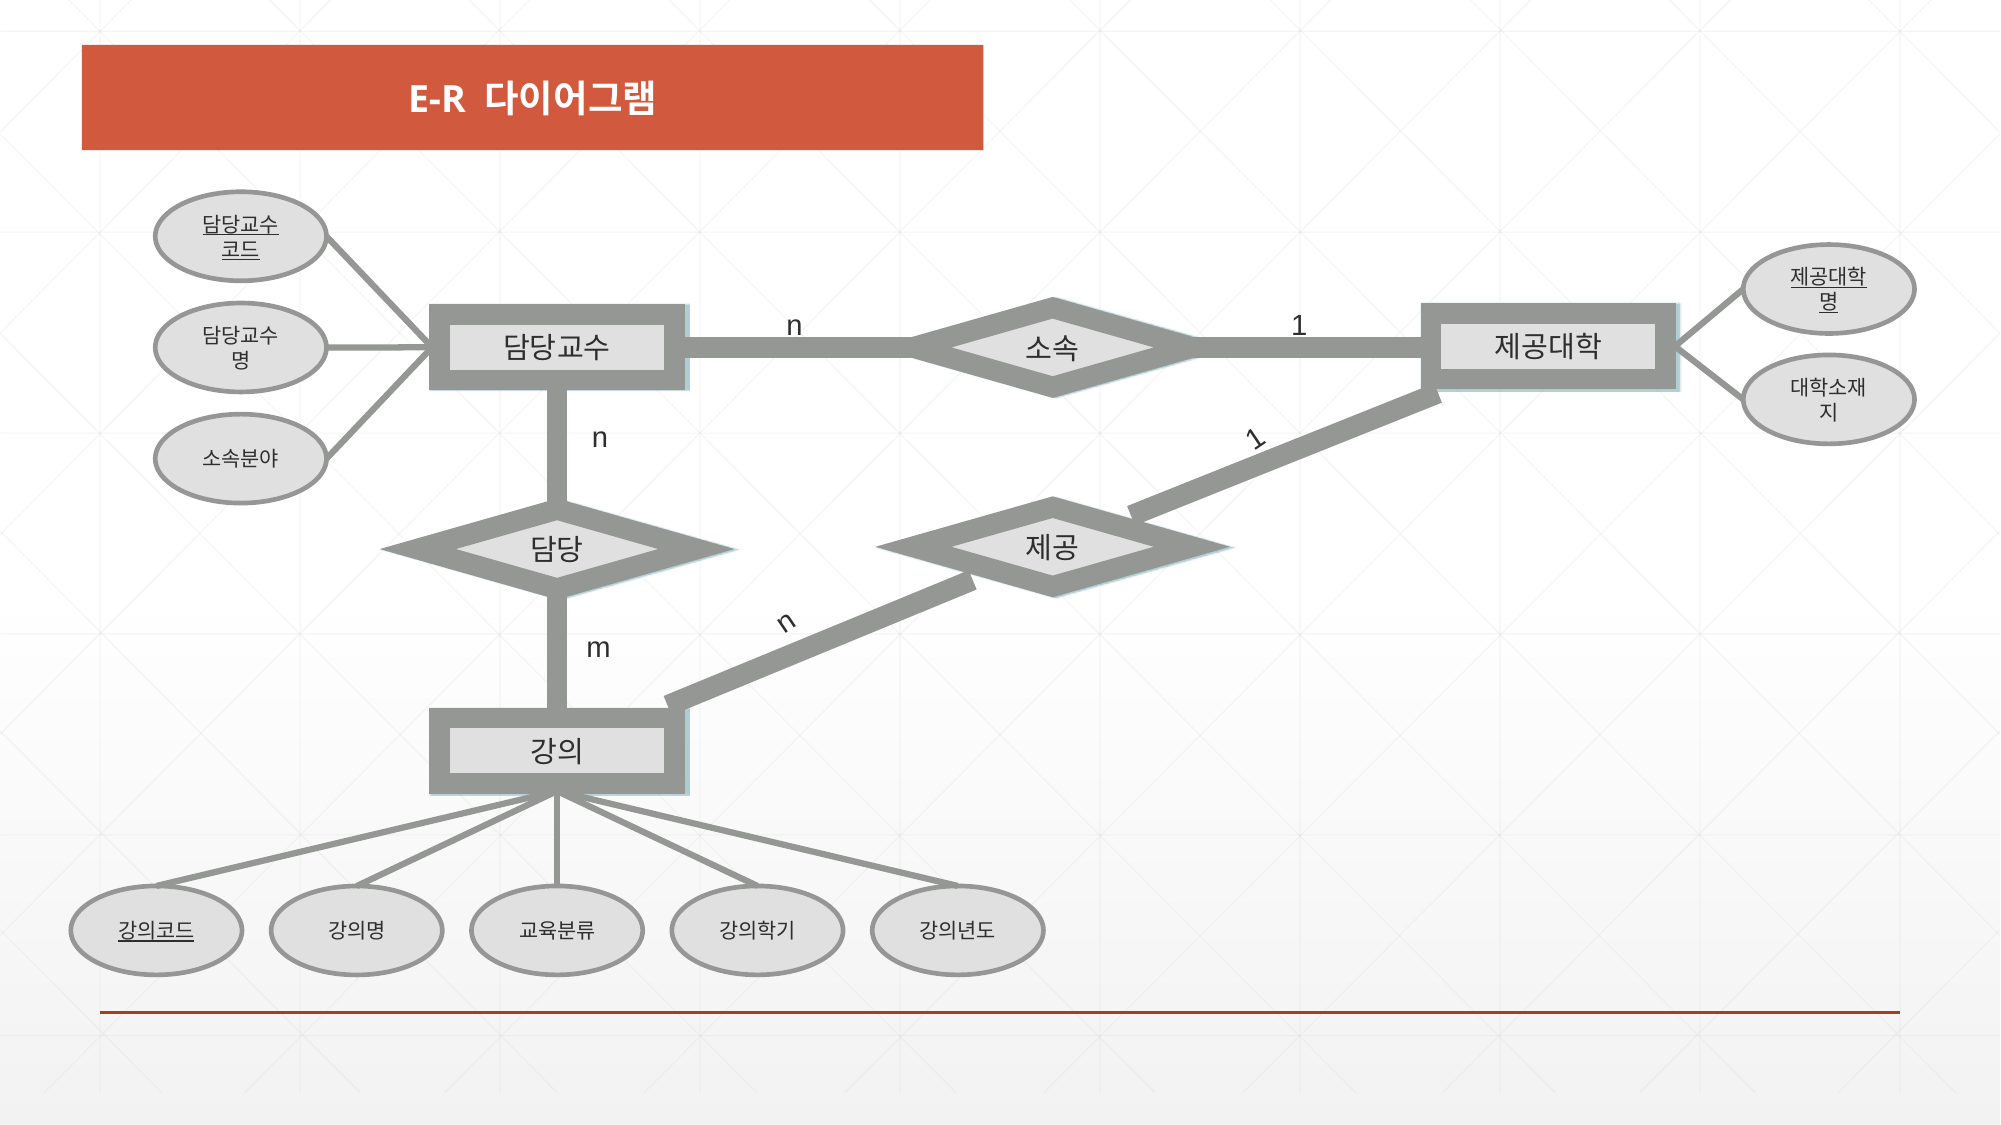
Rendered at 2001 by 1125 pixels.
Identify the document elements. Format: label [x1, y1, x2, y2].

text_box [70, 191, 1915, 975]
text_box [81, 44, 984, 151]
